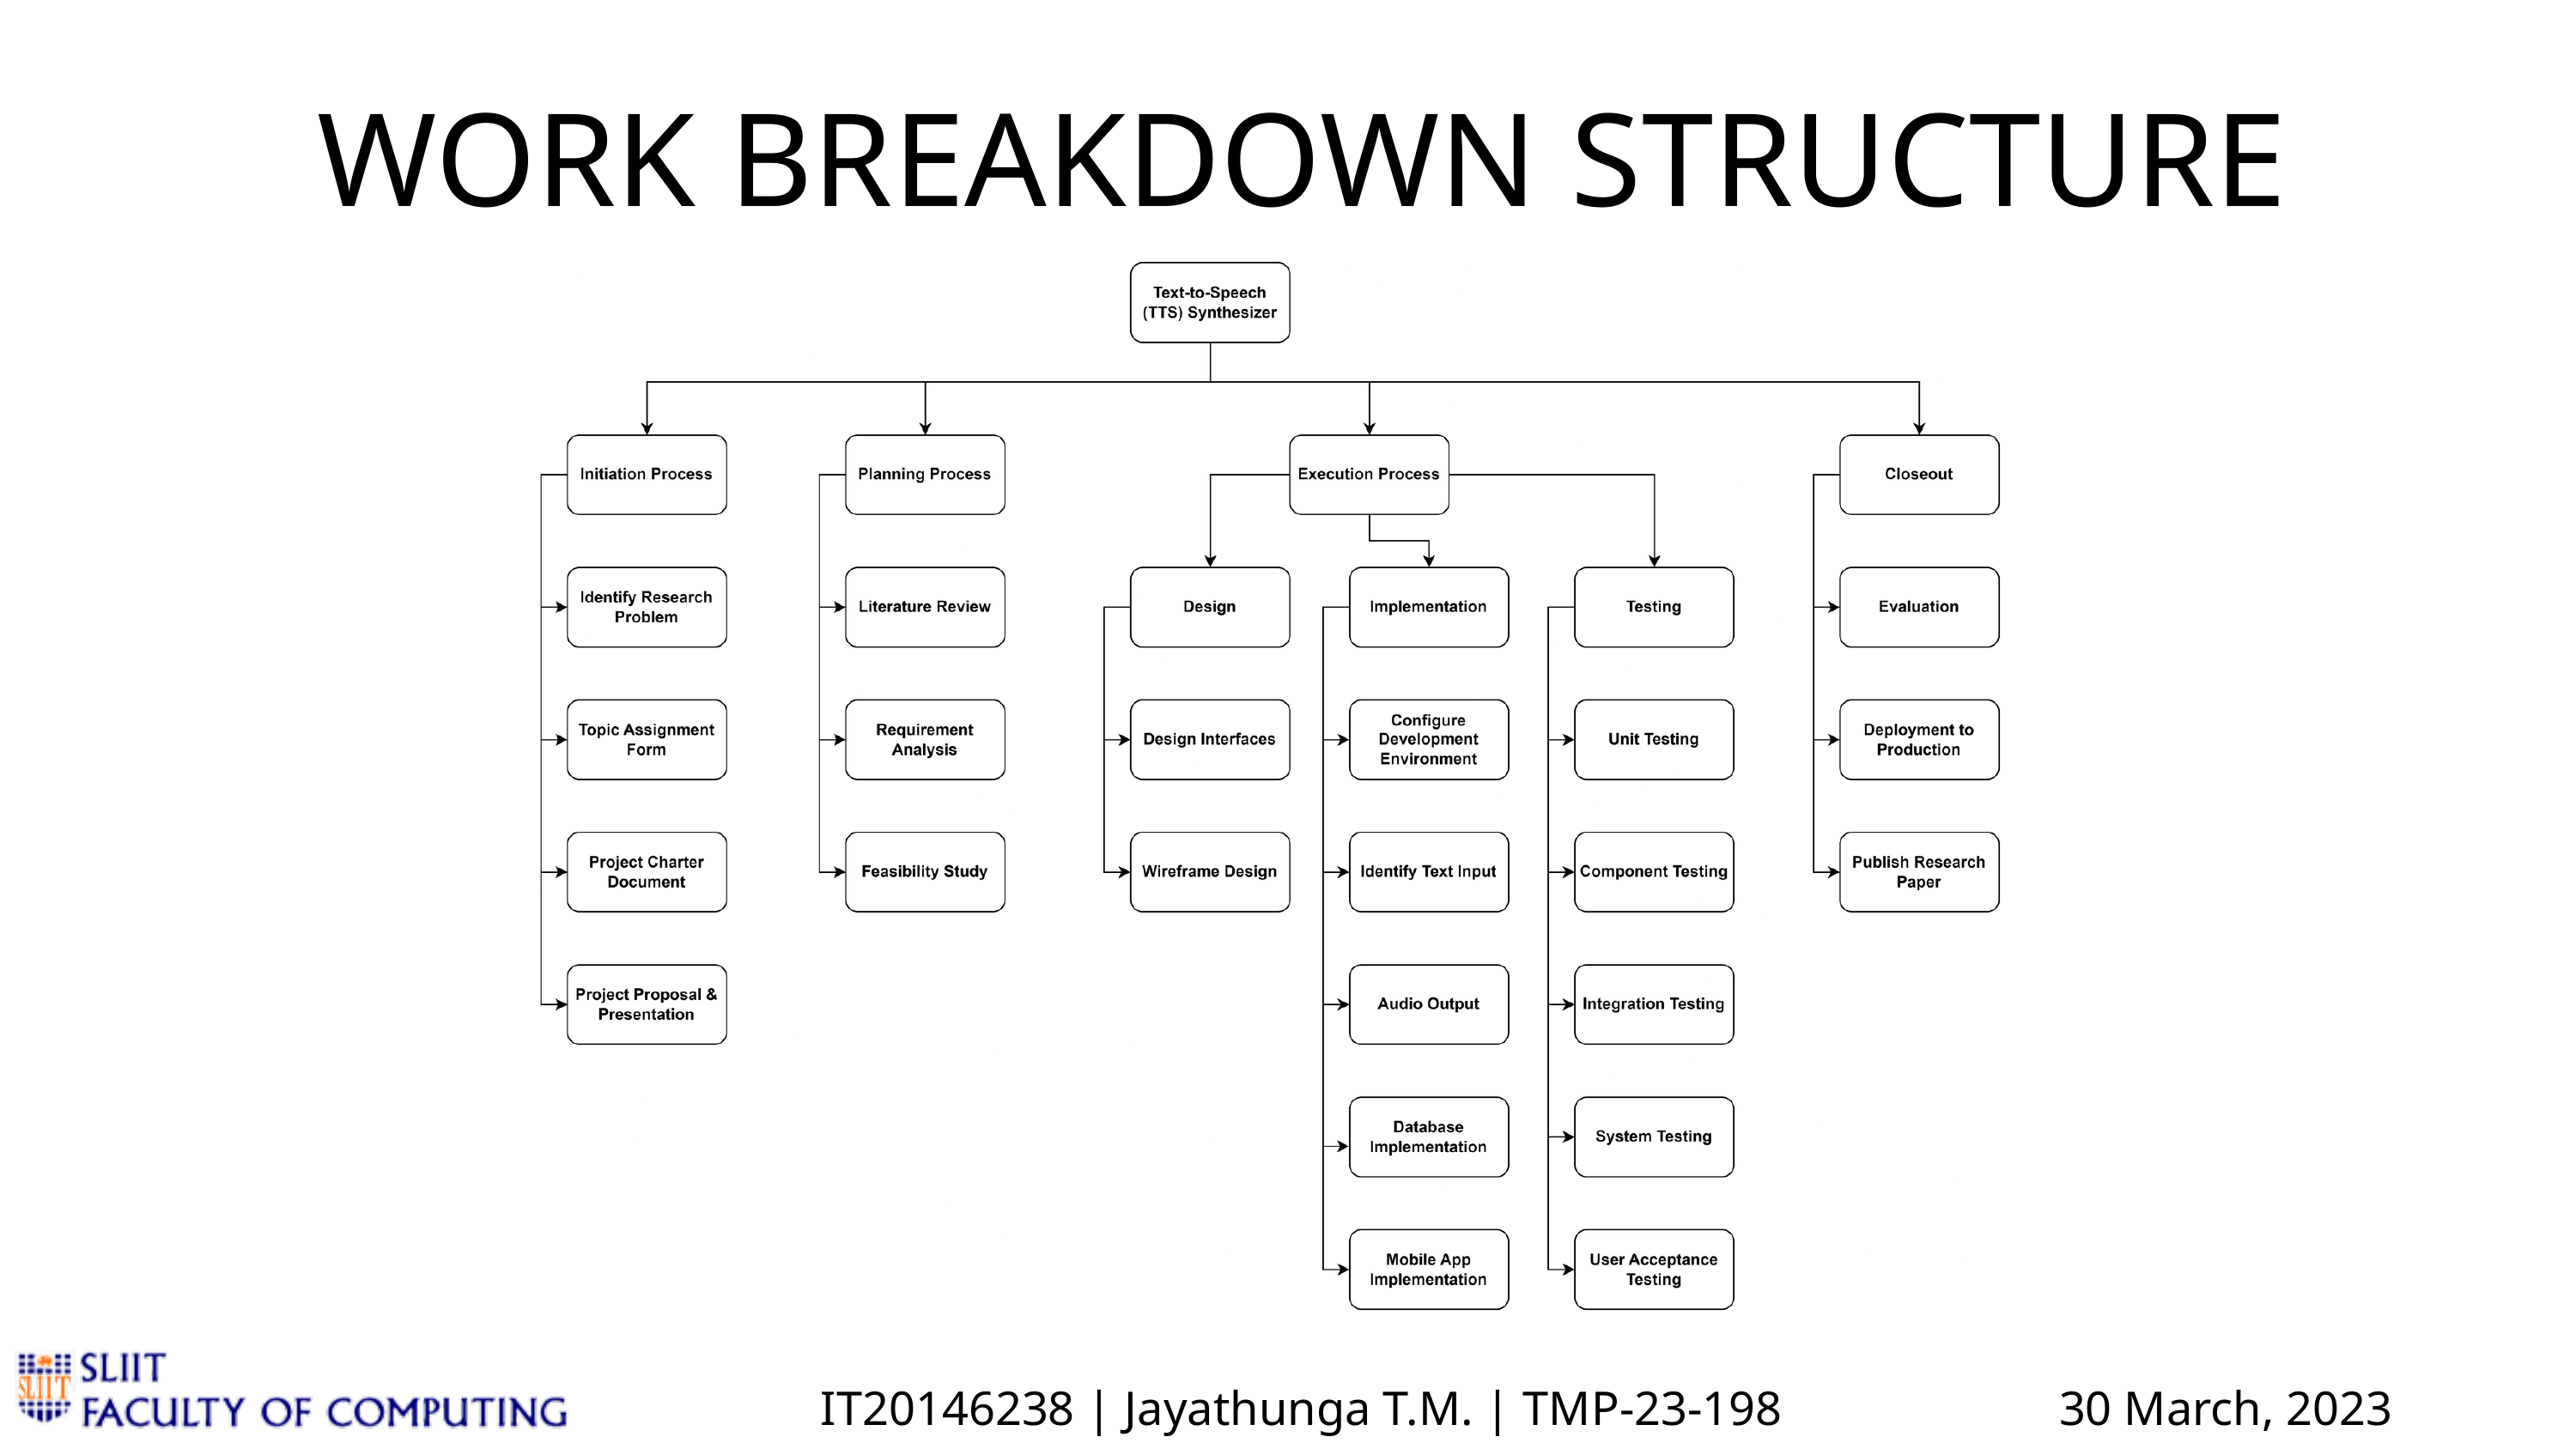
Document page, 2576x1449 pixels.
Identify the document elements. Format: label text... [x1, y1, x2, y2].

text_box 30 March, 2023 [2020, 1369, 2432, 1435]
text_box WORK BREAKDOWN STRUCTURE [267, 52, 2337, 233]
text_box IT20146238 | Jayathunga T.M. | TMP-23-198 [620, 1369, 2006, 1435]
picture [531, 261, 2001, 1311]
picture [0, 1343, 617, 1449]
